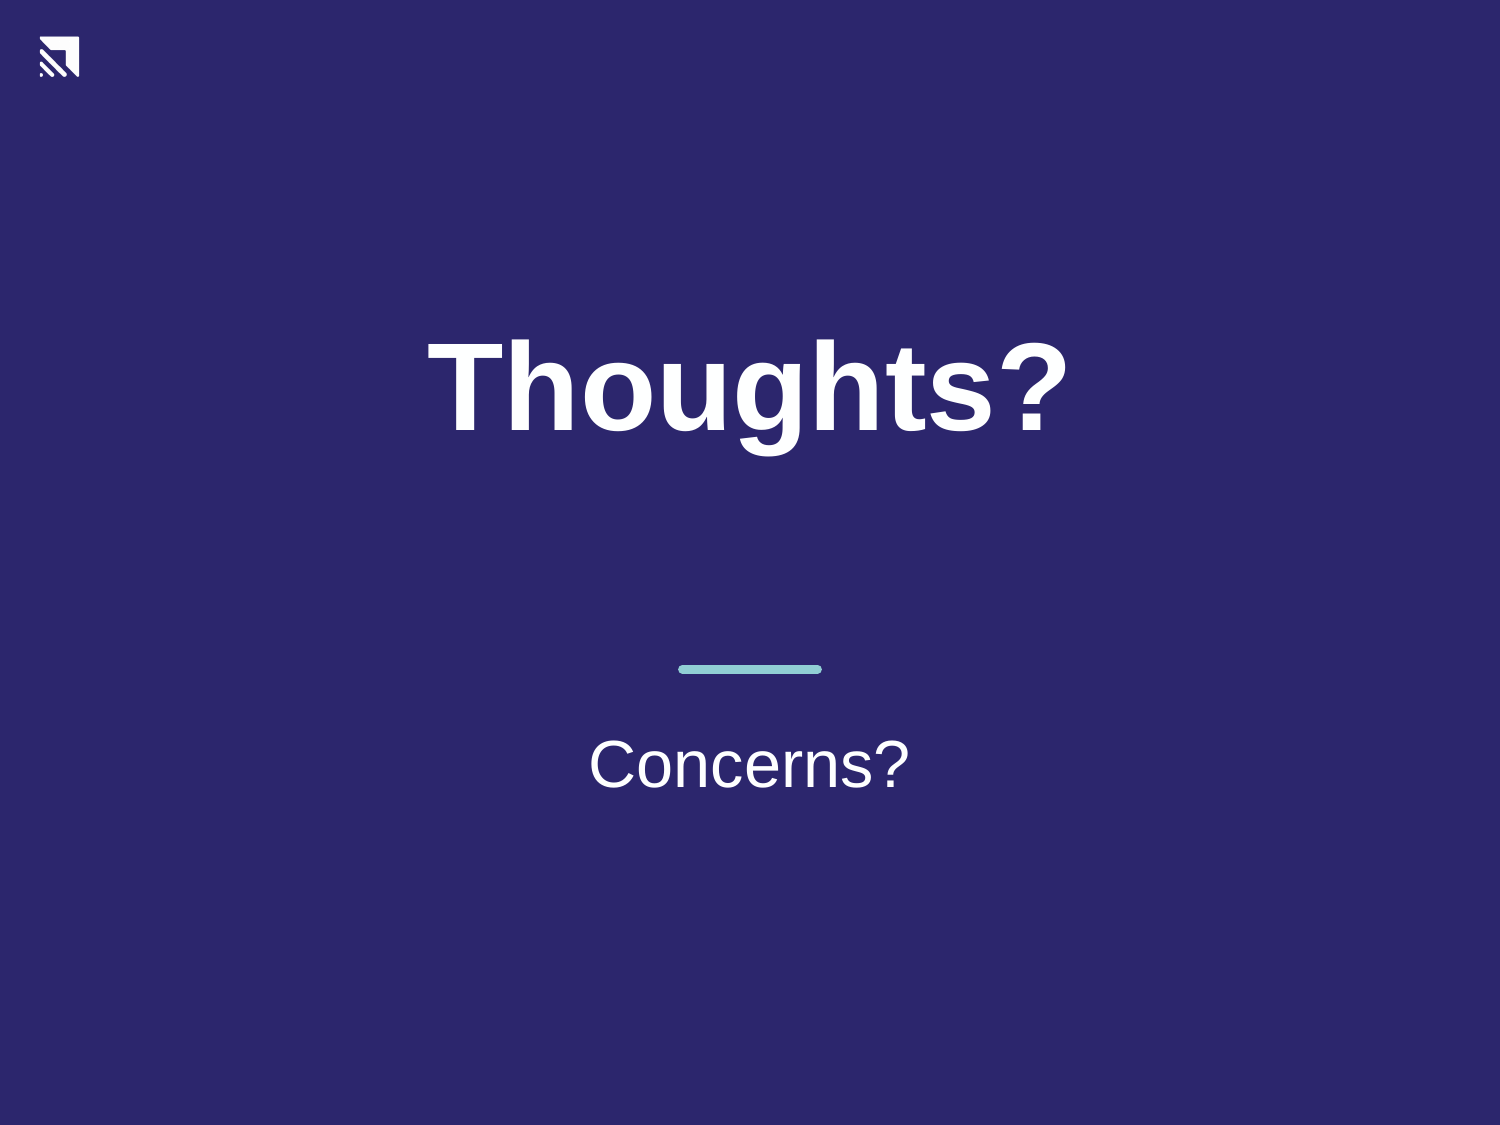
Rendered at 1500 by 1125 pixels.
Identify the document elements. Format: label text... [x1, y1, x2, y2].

list Concerns? [0, 722, 1500, 846]
title Thoughts? [0, 314, 1500, 624]
picture [39, 34, 85, 77]
